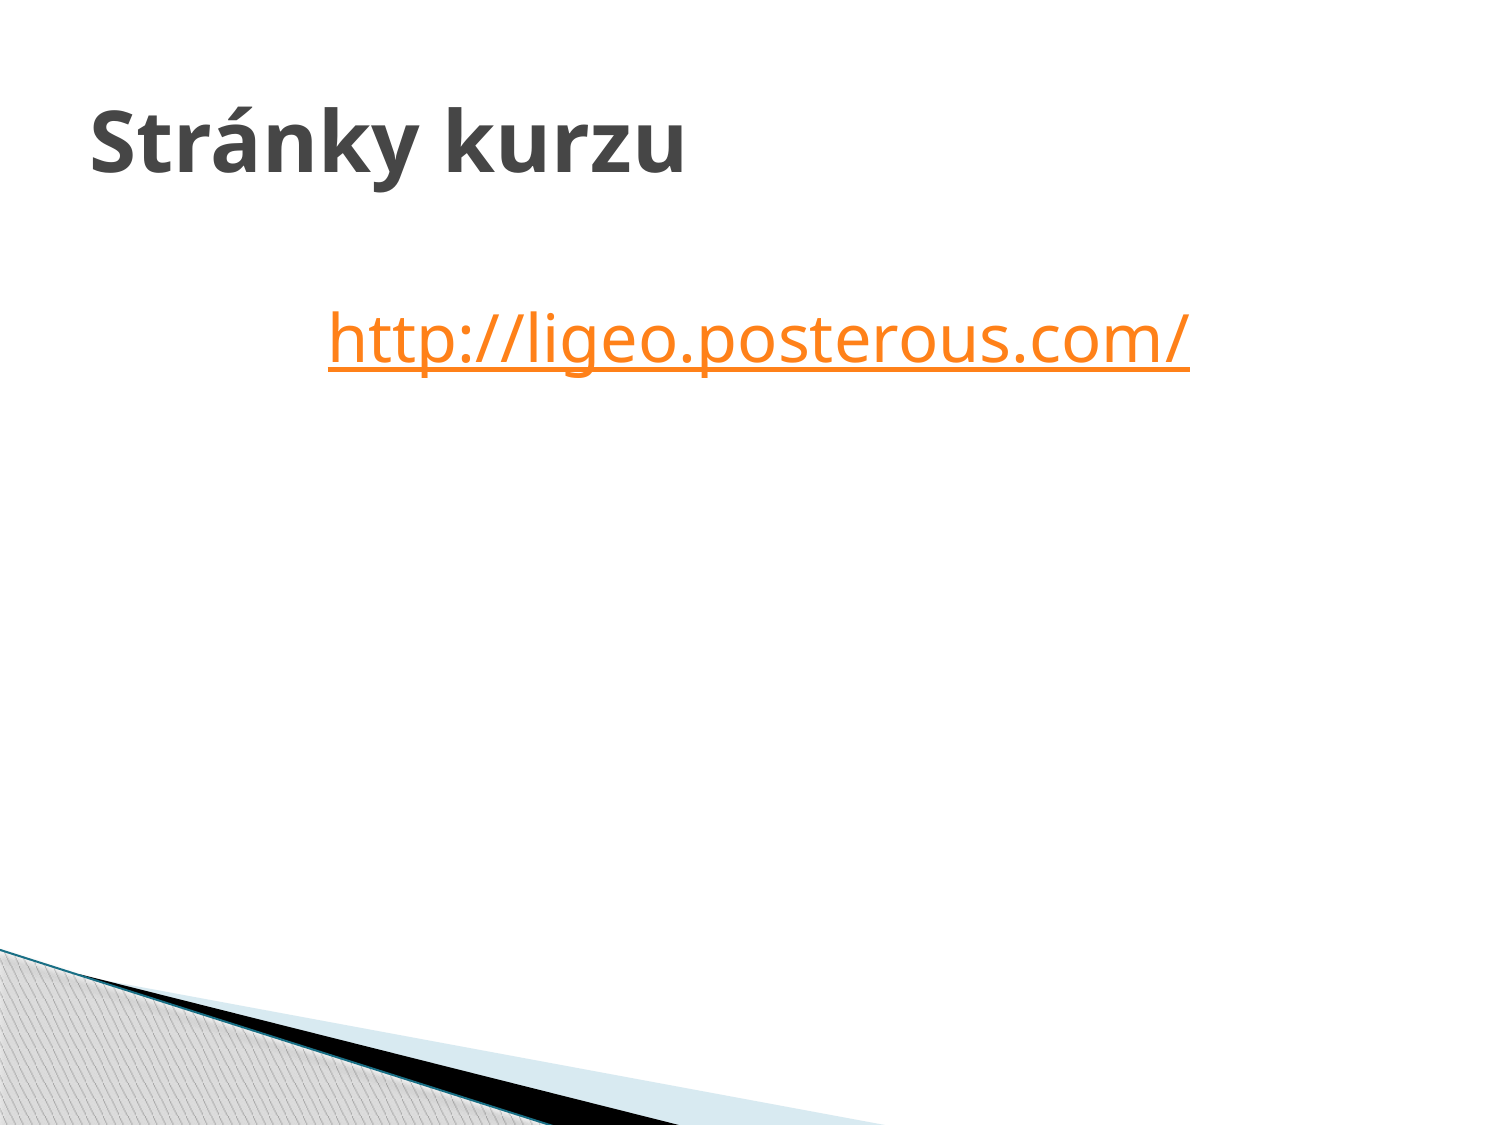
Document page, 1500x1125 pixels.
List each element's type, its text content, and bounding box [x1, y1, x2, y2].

list http://ligeo.posterous.com/ [75, 243, 1425, 986]
title Stránky kurzu [75, 45, 1425, 233]
